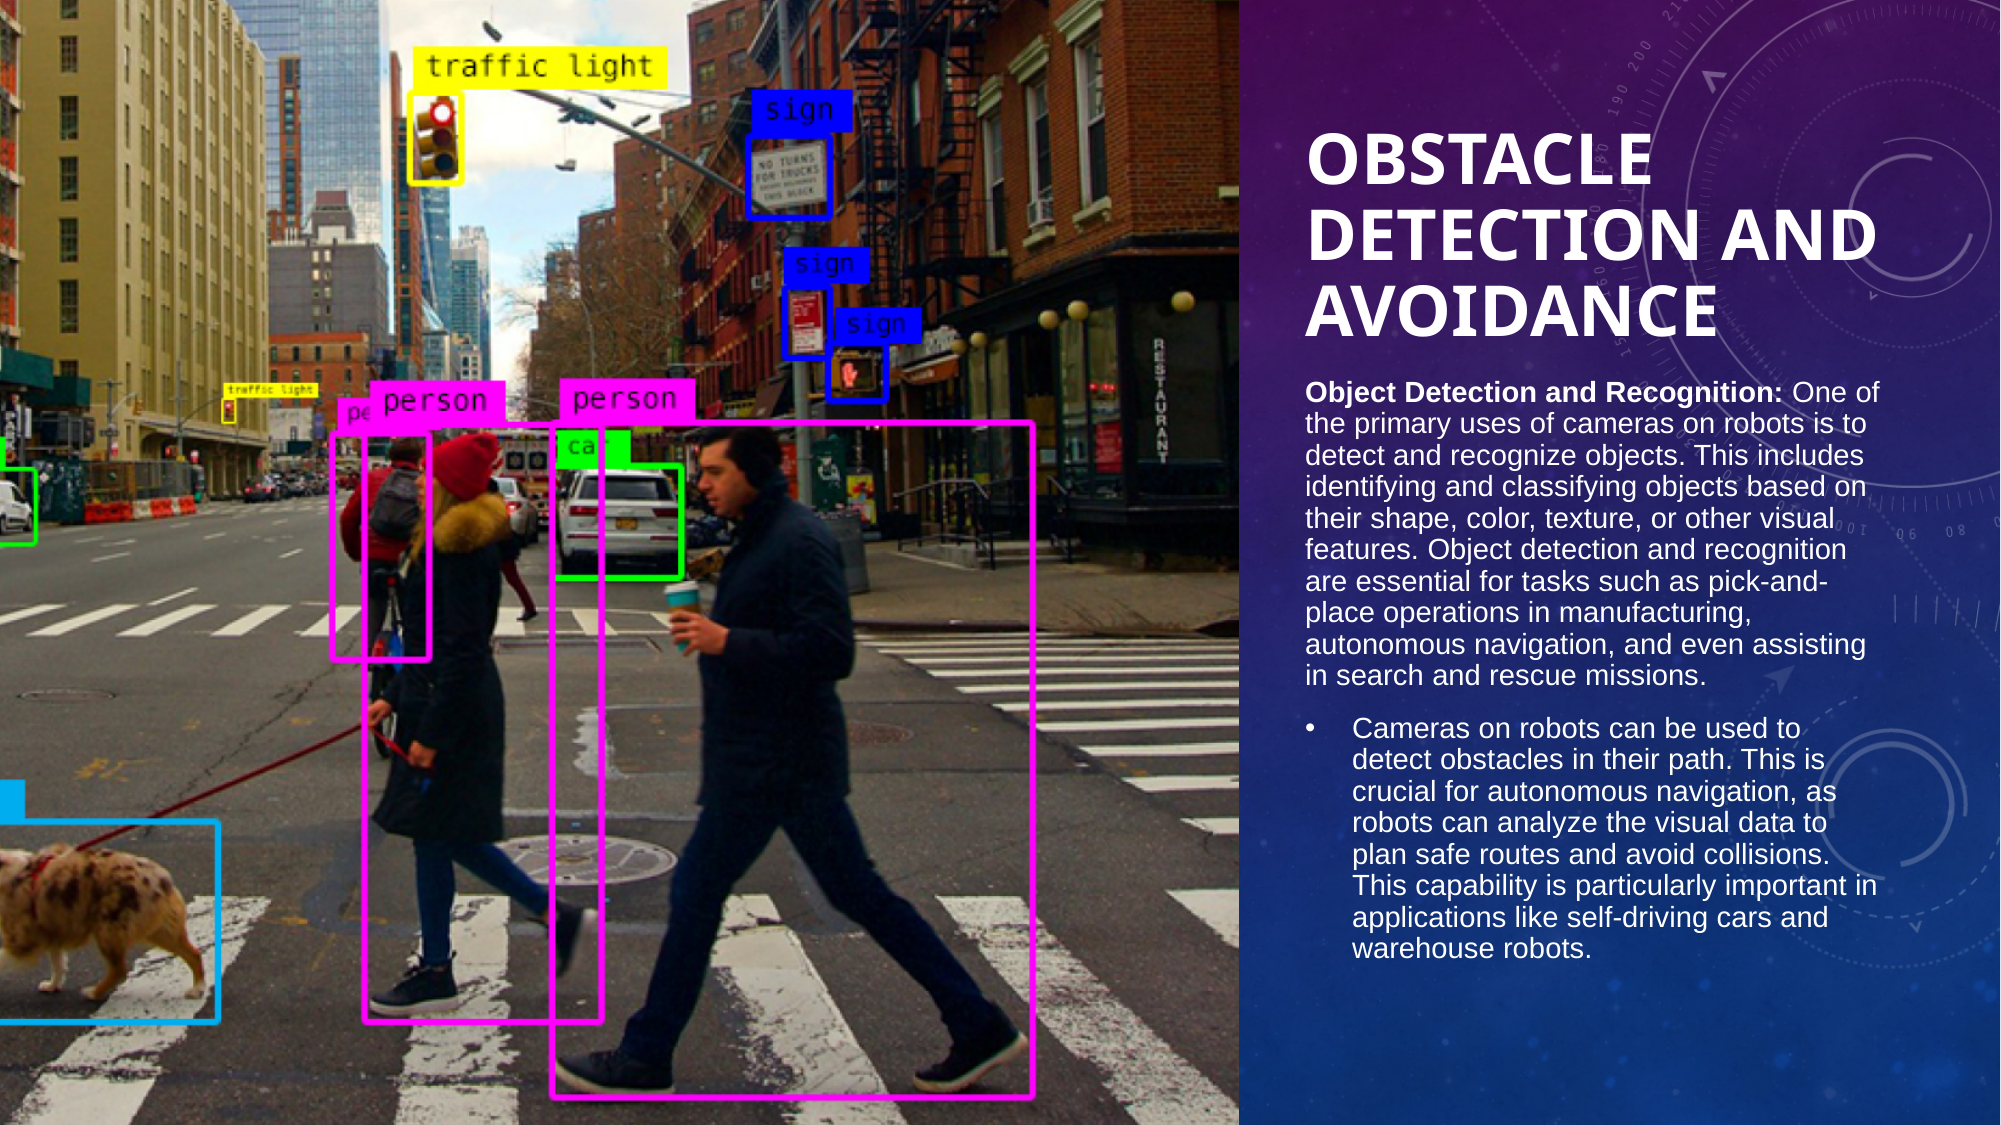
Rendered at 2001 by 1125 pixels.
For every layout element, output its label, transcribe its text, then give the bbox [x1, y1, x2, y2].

list Object Detection and Recognition: One of the primary uses of cameras on robots is to detect and recognize objects. This includes identifying and classifying objects based on their shape, color, texture, or other visual features. Object detection and recognition are essential for tasks such as pick-and-place operations in manufacturing, autonomous navigation, and even assisting in search and rescue missions. Cameras on robots can be used to detect obstacles in their path. This is crucial for autonomous navigation, as robots can analyze the visual data to plan safe routes and avoid collisions. This capability is particularly important in applications like self-driving cars and warehouse robots. [1290, 369, 1899, 1021]
picture [0, 825, 214, 1018]
picture [0, 0, 2001, 1125]
title Obstacle Detection and Avoidance [1290, 105, 1899, 369]
